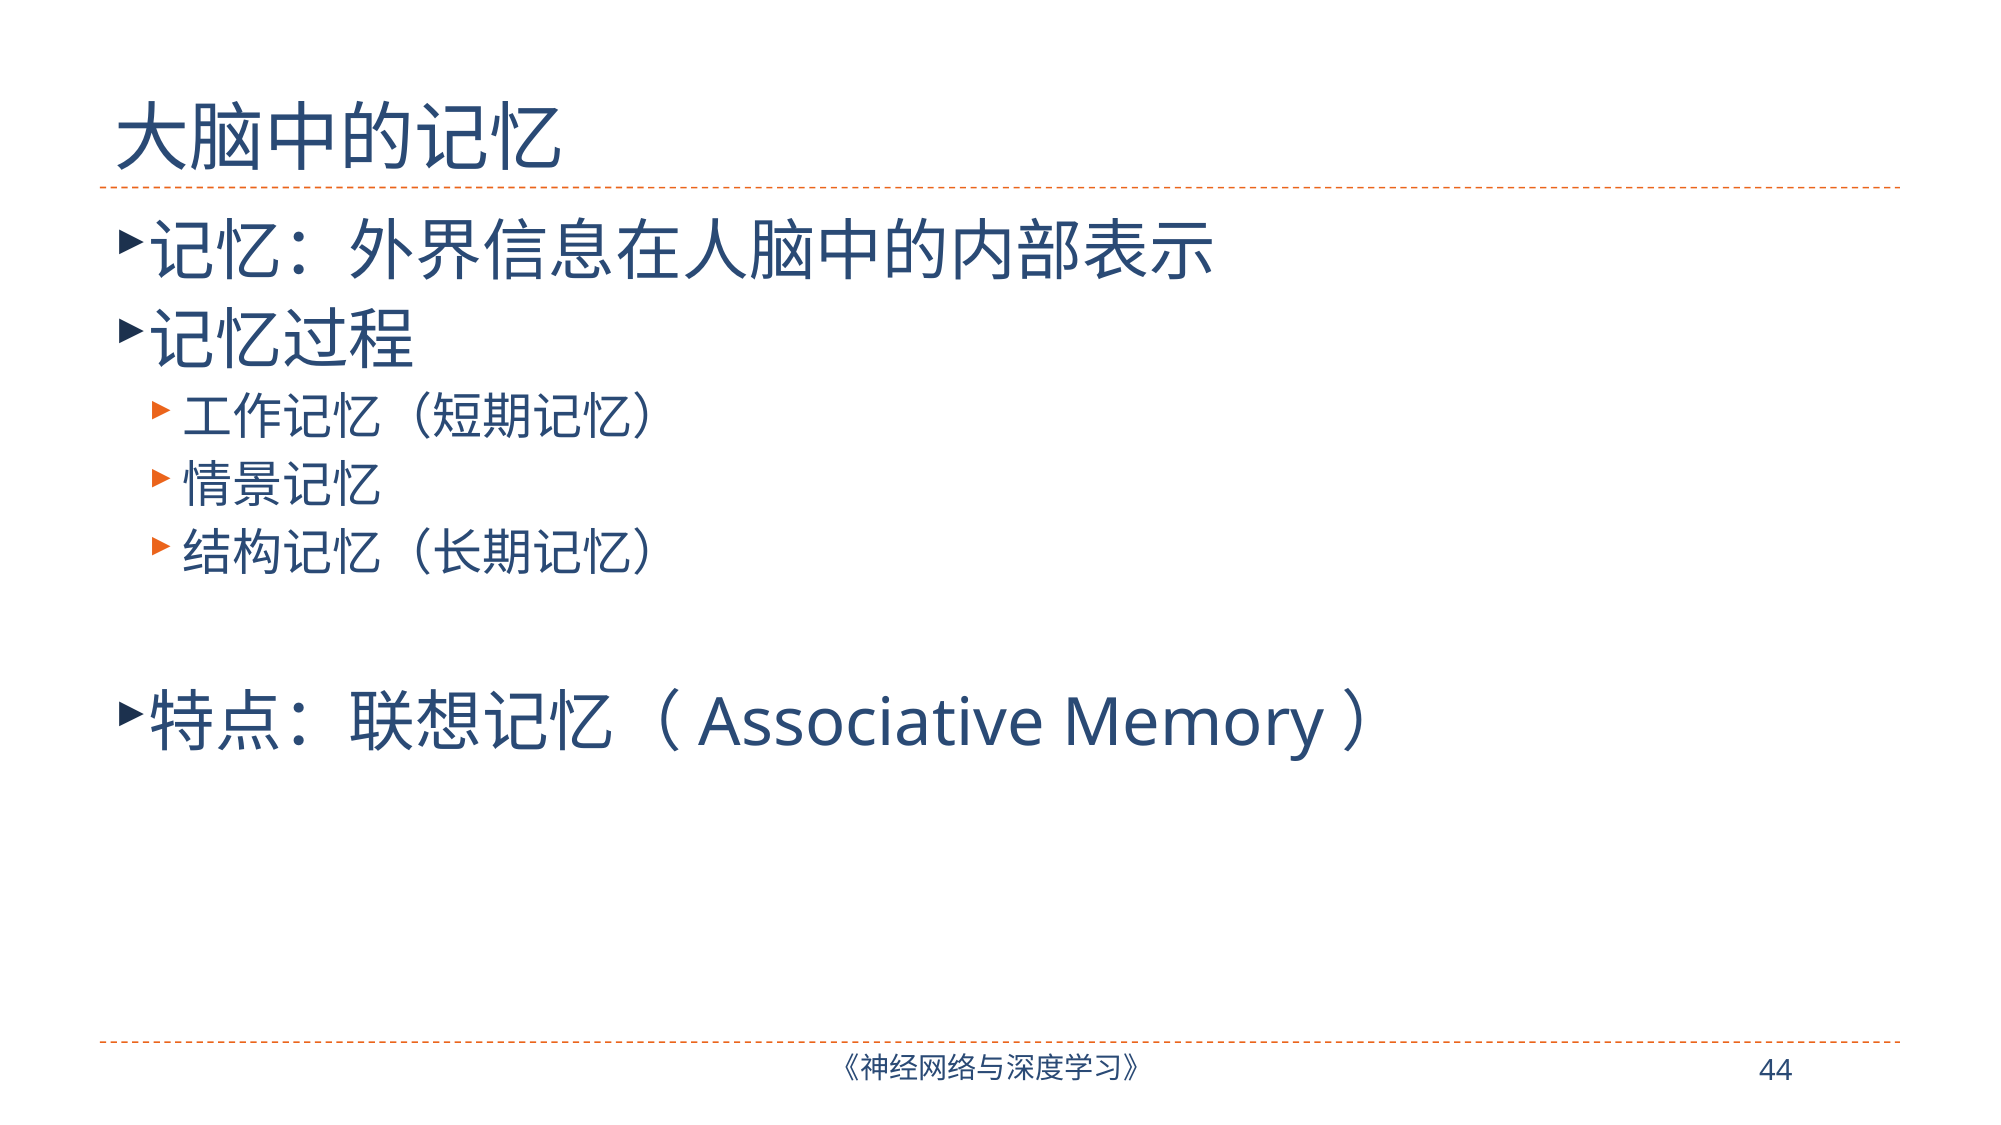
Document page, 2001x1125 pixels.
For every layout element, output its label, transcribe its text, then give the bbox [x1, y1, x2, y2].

title 大脑中的记忆 [99, 24, 1900, 188]
list 记忆：外界信息在人脑中的内部表示 记忆过程 工作记忆（短期记忆） 情景记忆 结构记忆（长期记忆） 特点：联想记忆（Associative Memory） [99, 200, 1900, 1010]
